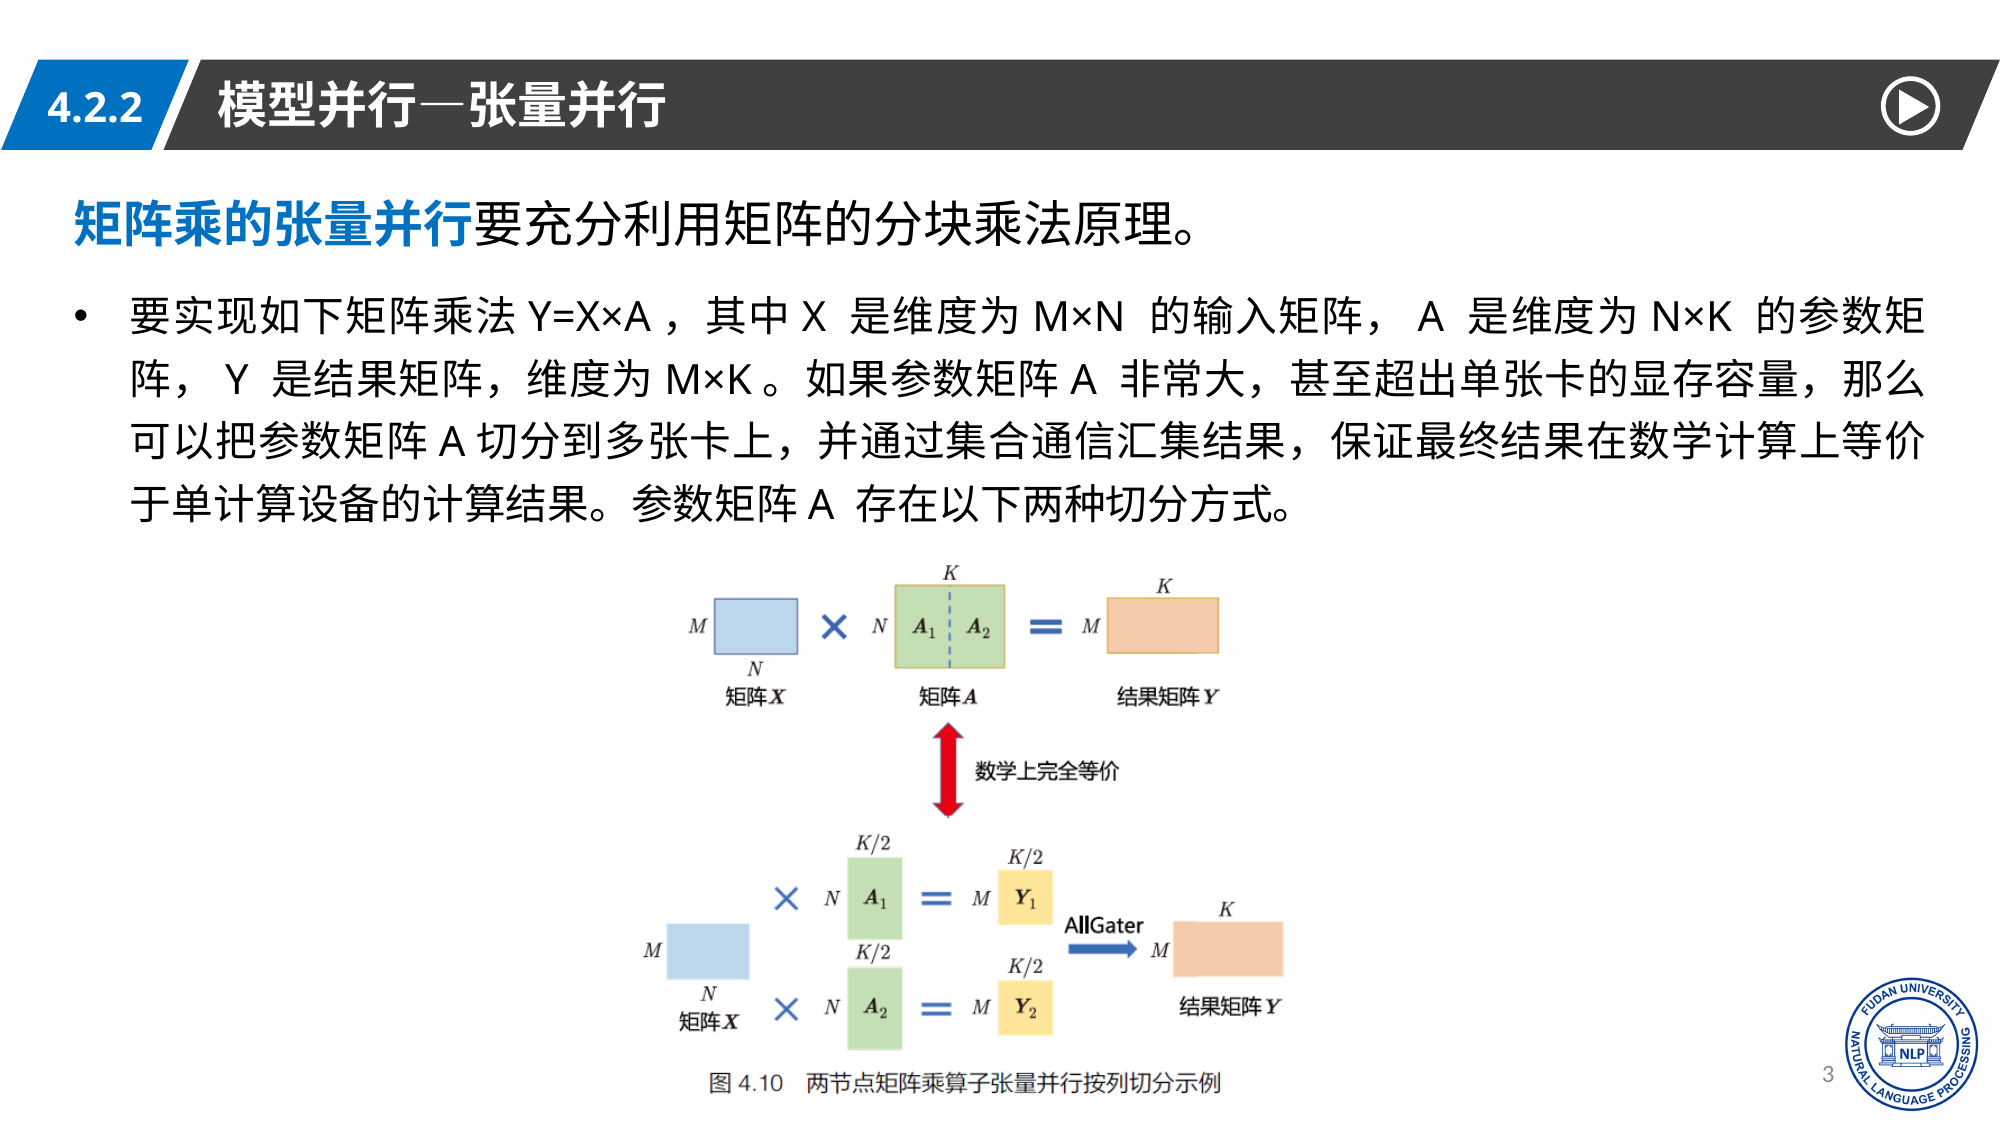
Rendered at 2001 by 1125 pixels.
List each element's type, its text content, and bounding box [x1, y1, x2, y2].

picture [1834, 972, 1985, 1117]
text_box [163, 59, 2000, 150]
text_box 4.2.2 [26, 73, 164, 138]
picture [614, 554, 1386, 1110]
text_box [32, 59, 189, 120]
text_box 模型并行—张量并行 [203, 66, 683, 142]
text_box [1, 89, 157, 150]
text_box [1883, 78, 1939, 134]
text_box 矩阵乘的张量并行要充分利用矩阵的分块乘法原理。 要实现如下矩阵乘法Y=X×A，其中X 是维度为M×N 的输入矩阵，A 是维度为N×K 的参数矩阵，Y 是结果矩阵，维度为M×K。如果参数矩阵A 非常大，甚至超出单张卡的显存容量，那么可以把参数矩阵A切分到多张卡上，并通过集合通信汇集结果，保证最终结果在数学计算上等价于单计算设备的计算结果。参数矩阵A 存在以下两种切分方式。 [58, 170, 1942, 623]
slide_number 32 [1412, 1042, 1863, 1103]
